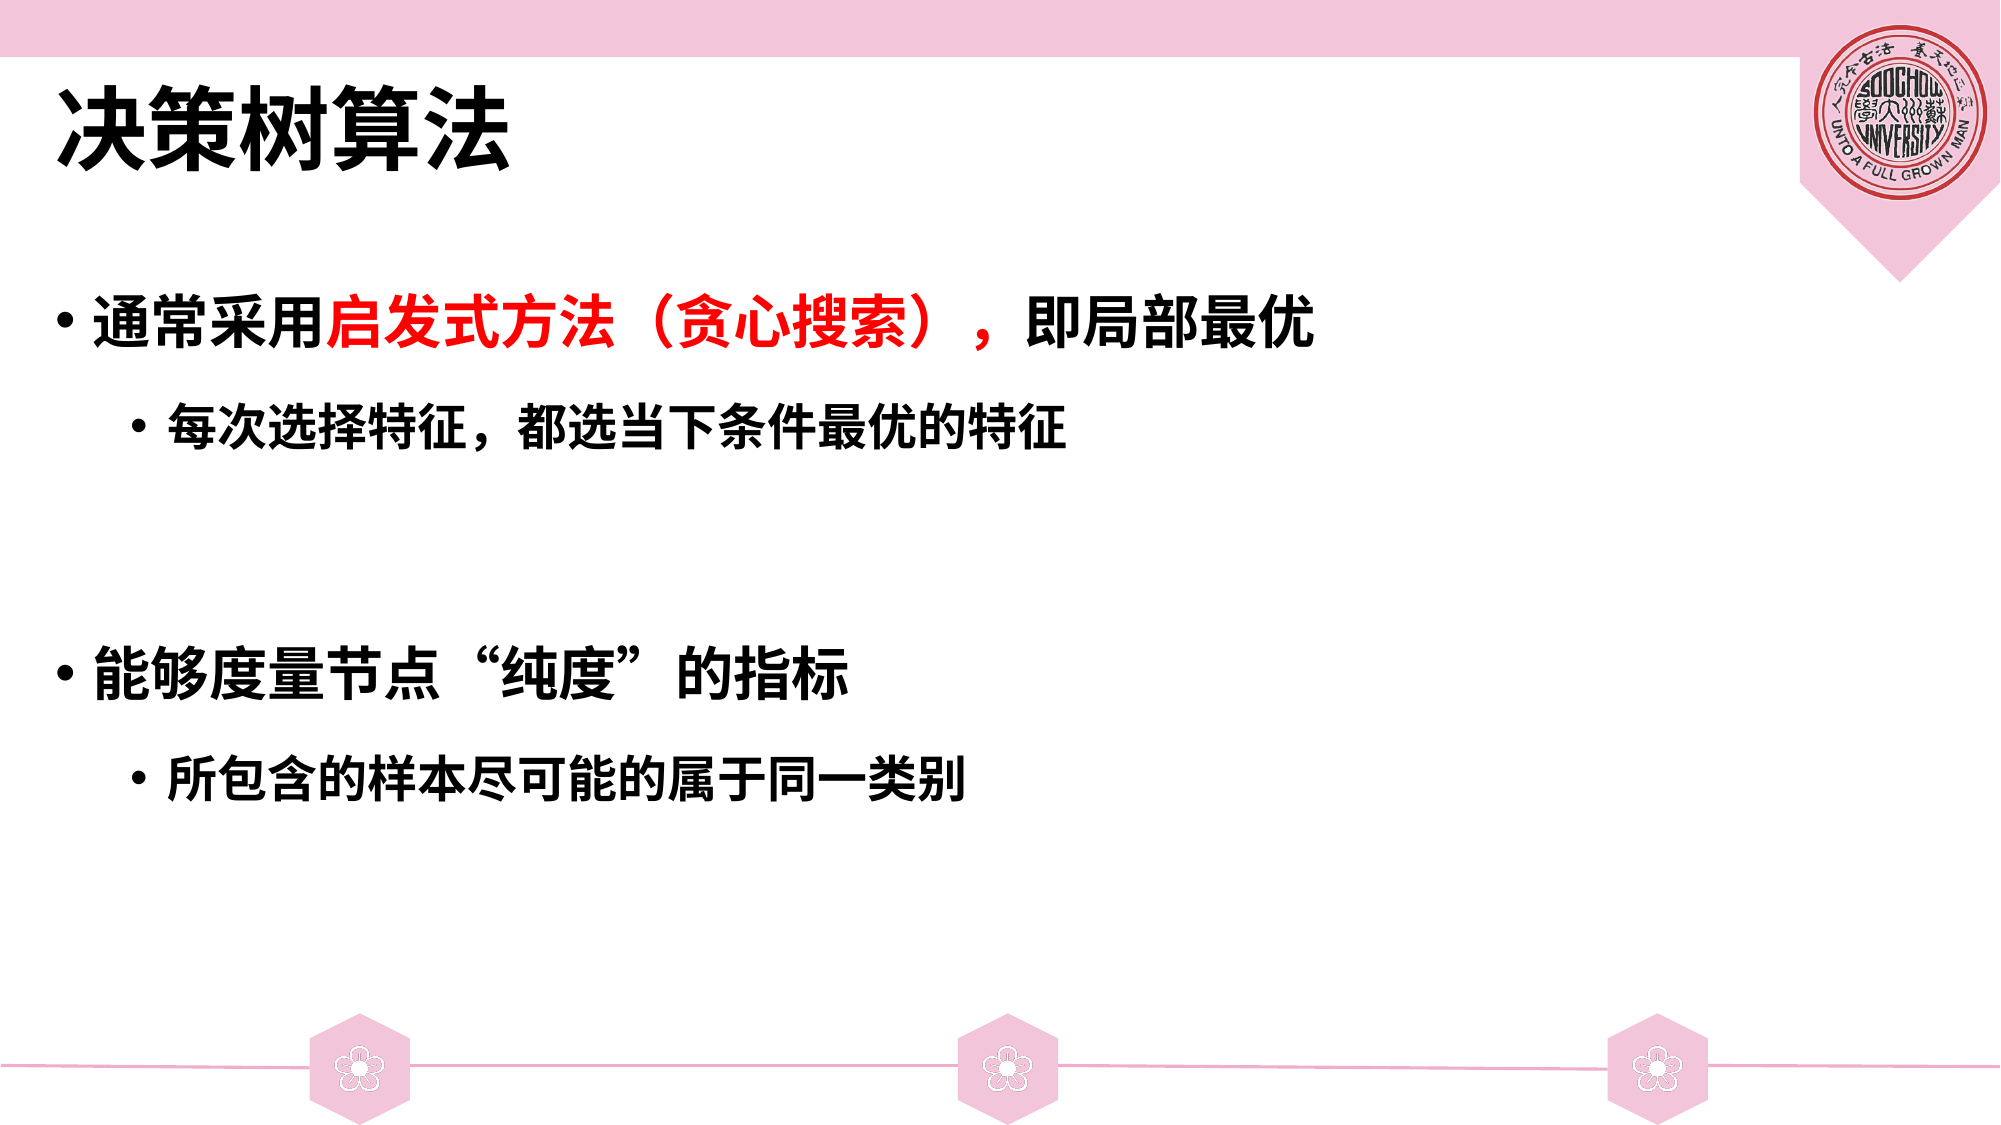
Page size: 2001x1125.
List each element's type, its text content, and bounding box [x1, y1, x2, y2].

picture [331, 1043, 387, 1093]
picture [979, 1043, 1035, 1093]
title 决策树算法 [40, 25, 1766, 242]
picture [1811, 23, 1989, 202]
picture [1629, 1043, 1685, 1093]
list 通常采用启发式方法（贪心搜索），即局部最优 每次选择特征，都选当下条件最优的特征 能够度量节点“纯度”的指标 所包含的样本尽可能的属于同一类别 [40, 242, 1954, 1028]
